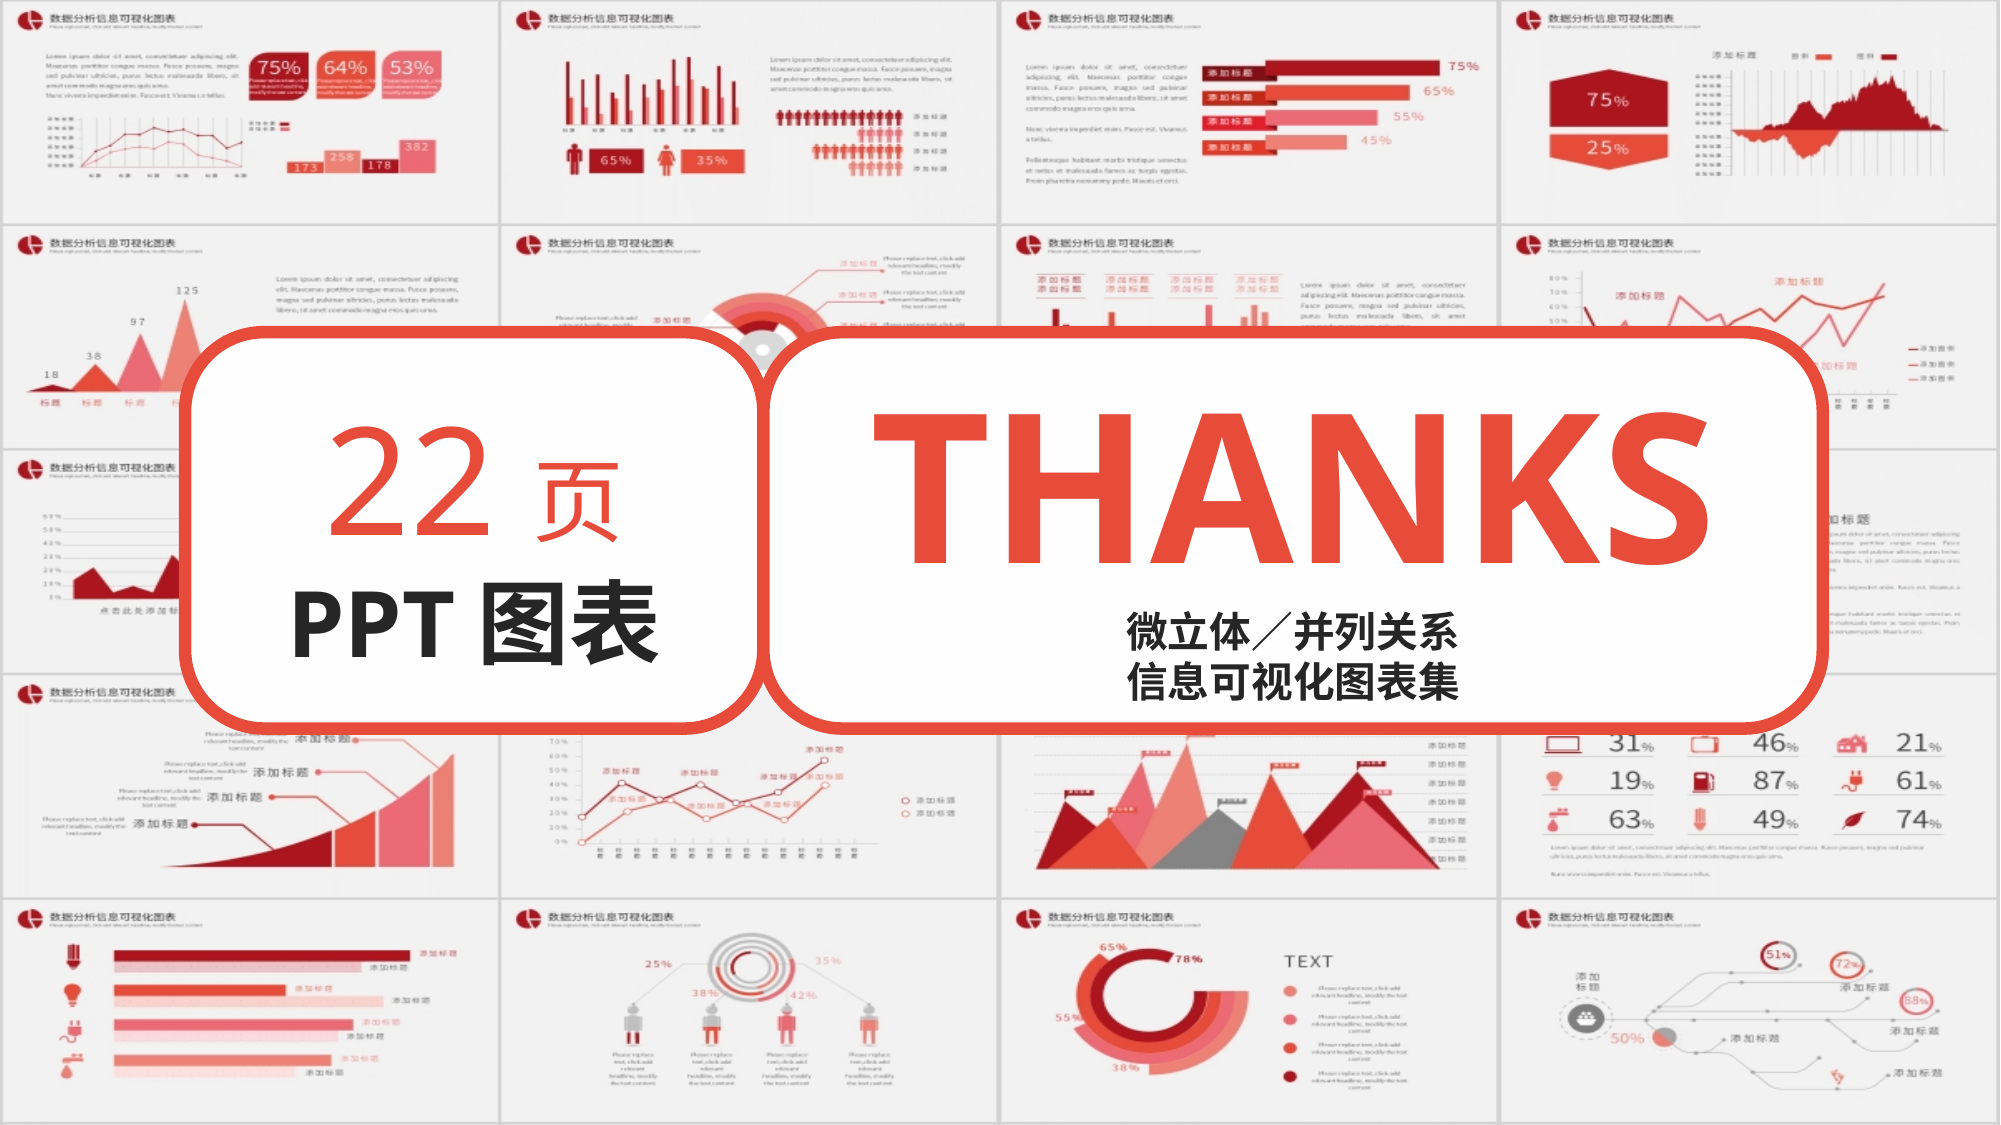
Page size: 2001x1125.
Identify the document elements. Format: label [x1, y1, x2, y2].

text_box [185, 332, 1823, 729]
picture [0, 0, 2000, 1125]
